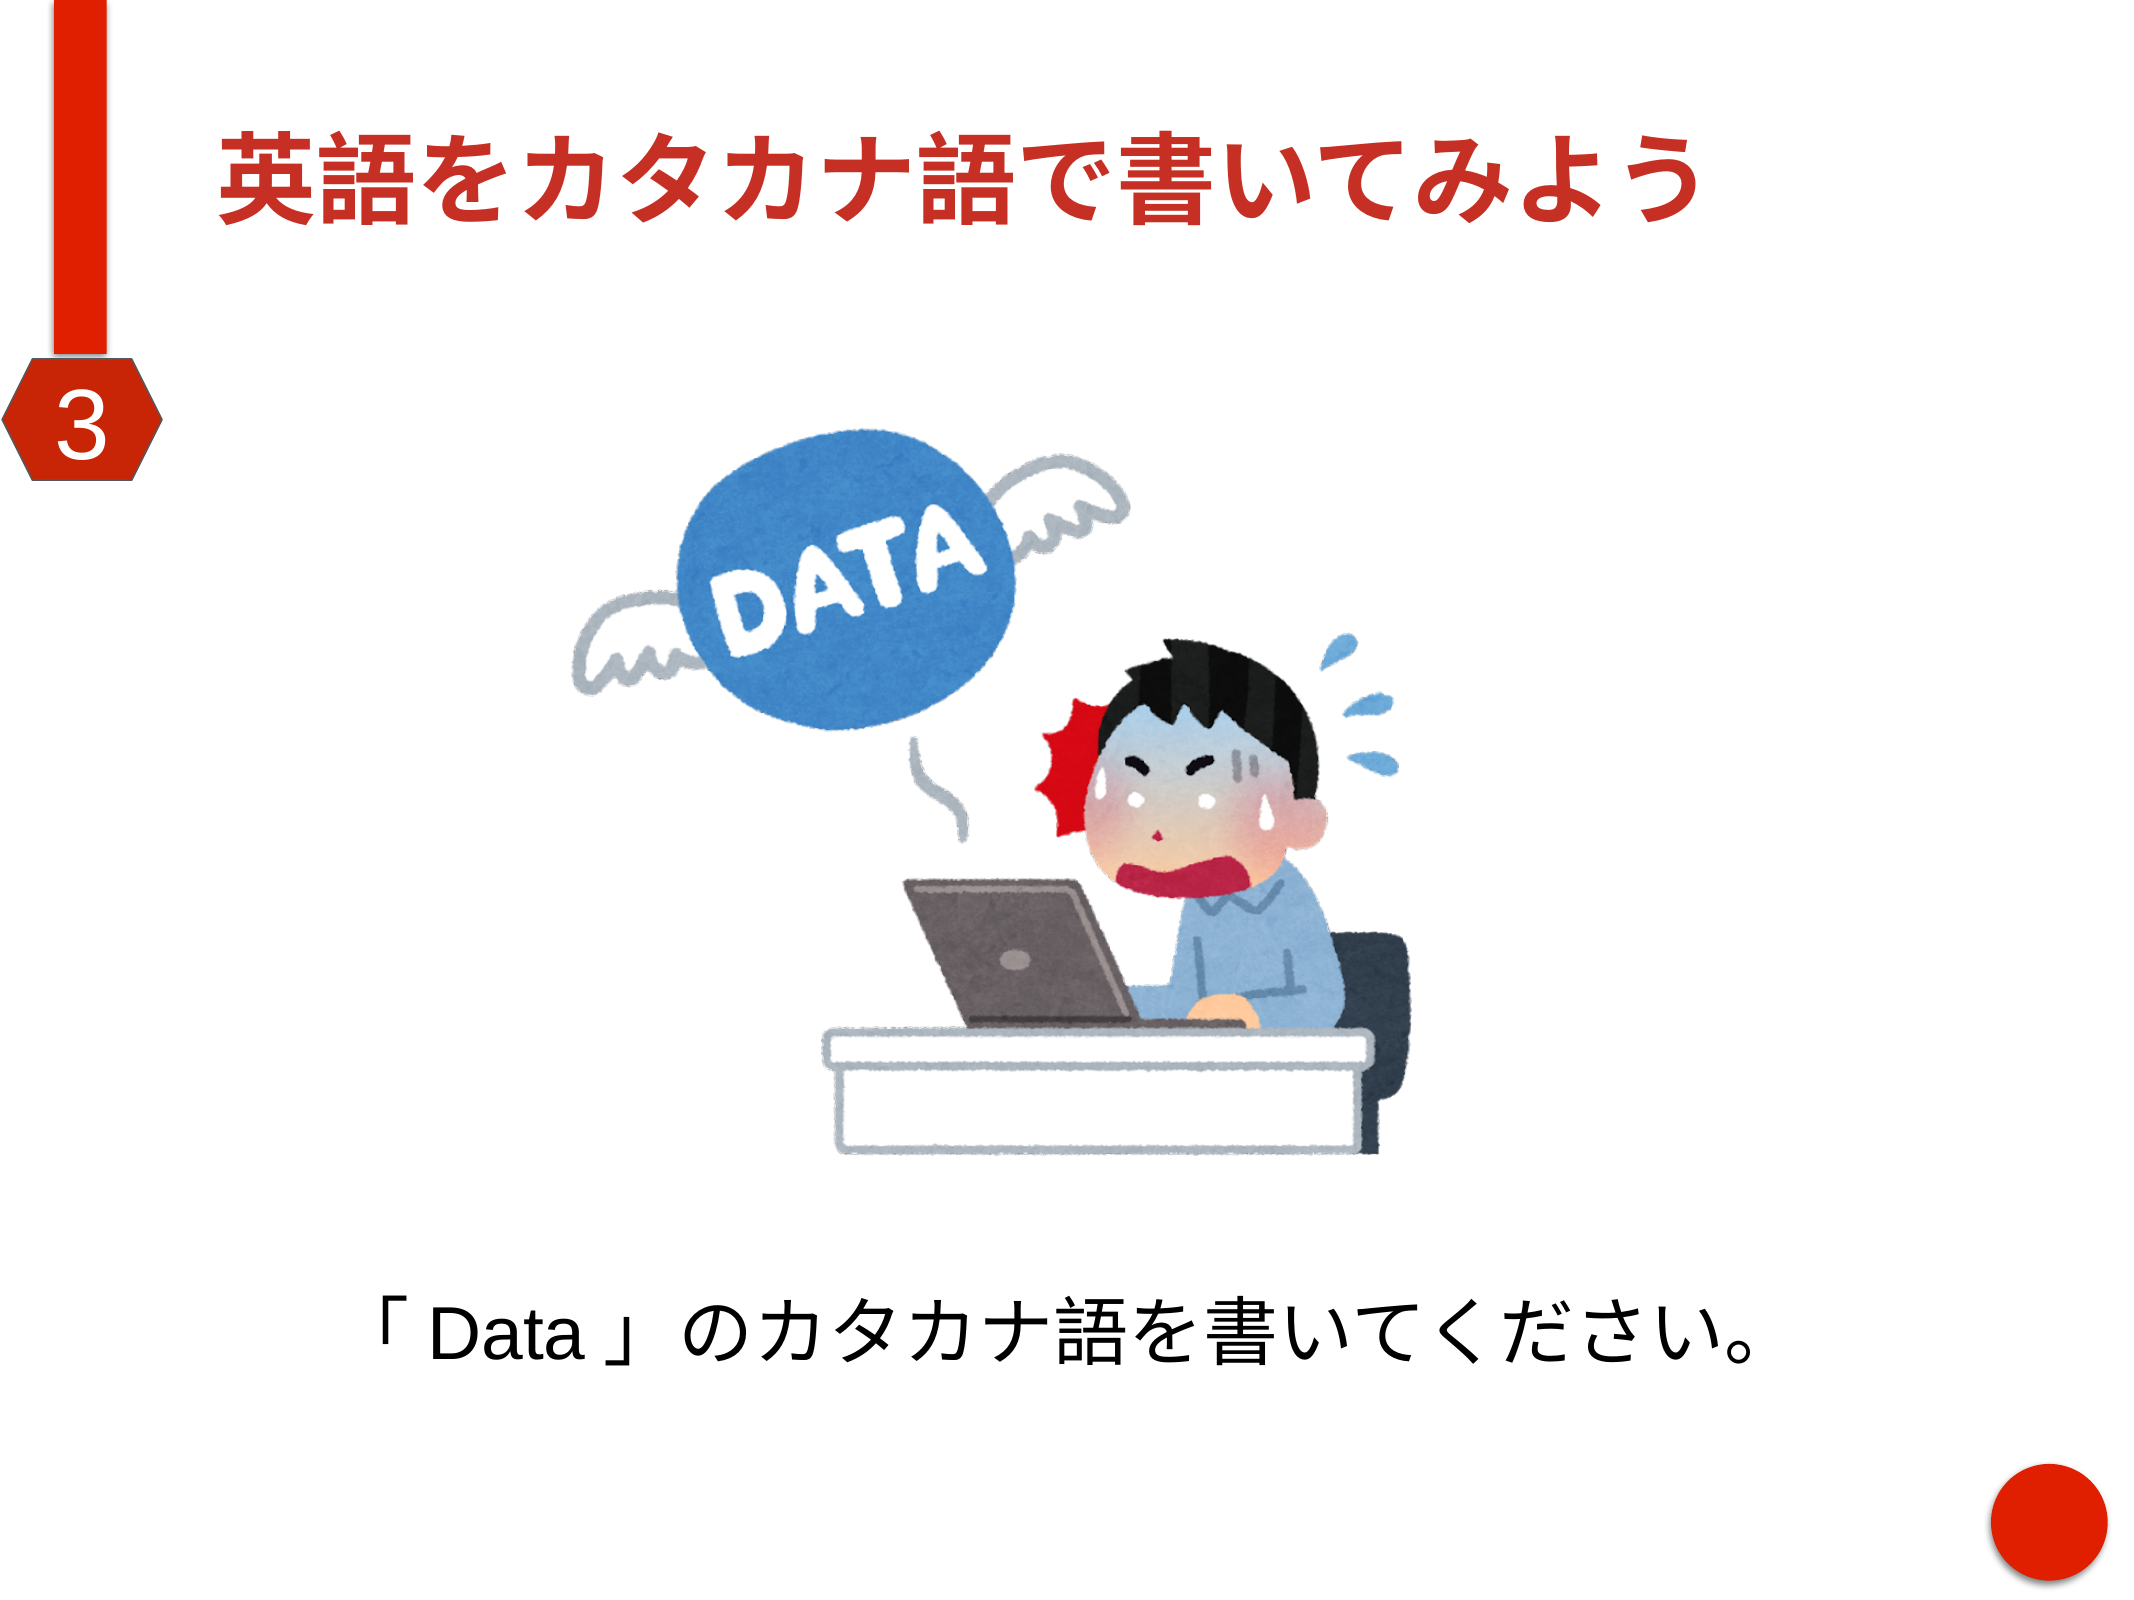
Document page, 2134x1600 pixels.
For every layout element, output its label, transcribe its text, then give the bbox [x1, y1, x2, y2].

picture [559, 366, 1438, 1245]
text_box 3 [2, 358, 163, 481]
text_box 「Data」のカタカナ語を書いてください。 [269, 1269, 1864, 1390]
title 英語をカタカナ語で書いてみよう [208, 11, 1927, 343]
